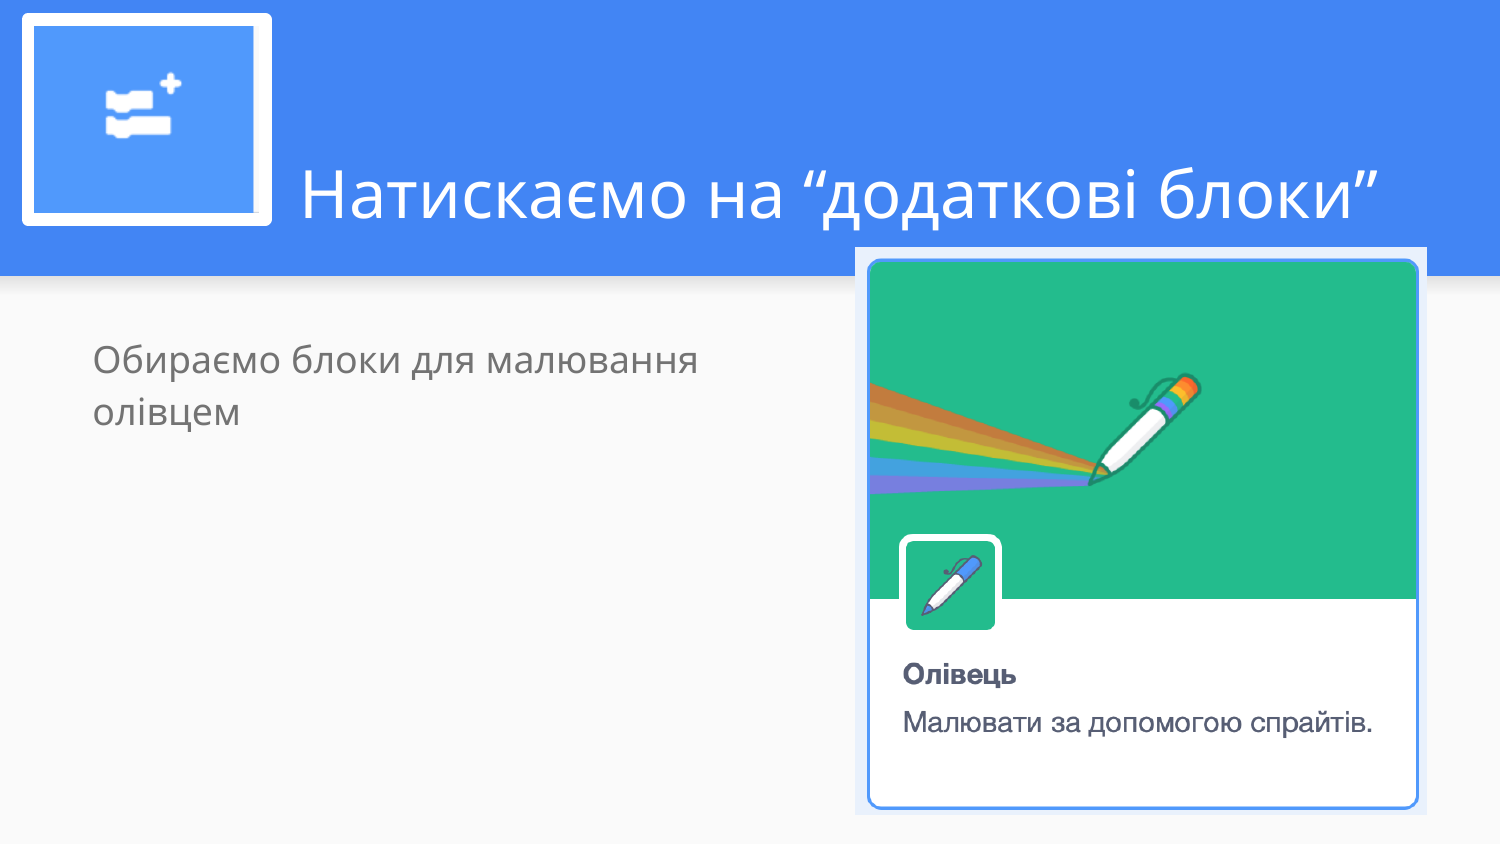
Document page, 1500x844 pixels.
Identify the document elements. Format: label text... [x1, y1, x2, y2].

picture [33, 25, 260, 214]
list Обираємо блоки для малювання олівцем [77, 314, 820, 760]
title Натискаємо на “додаткові блоки” [284, 121, 1427, 248]
picture [855, 246, 1427, 815]
